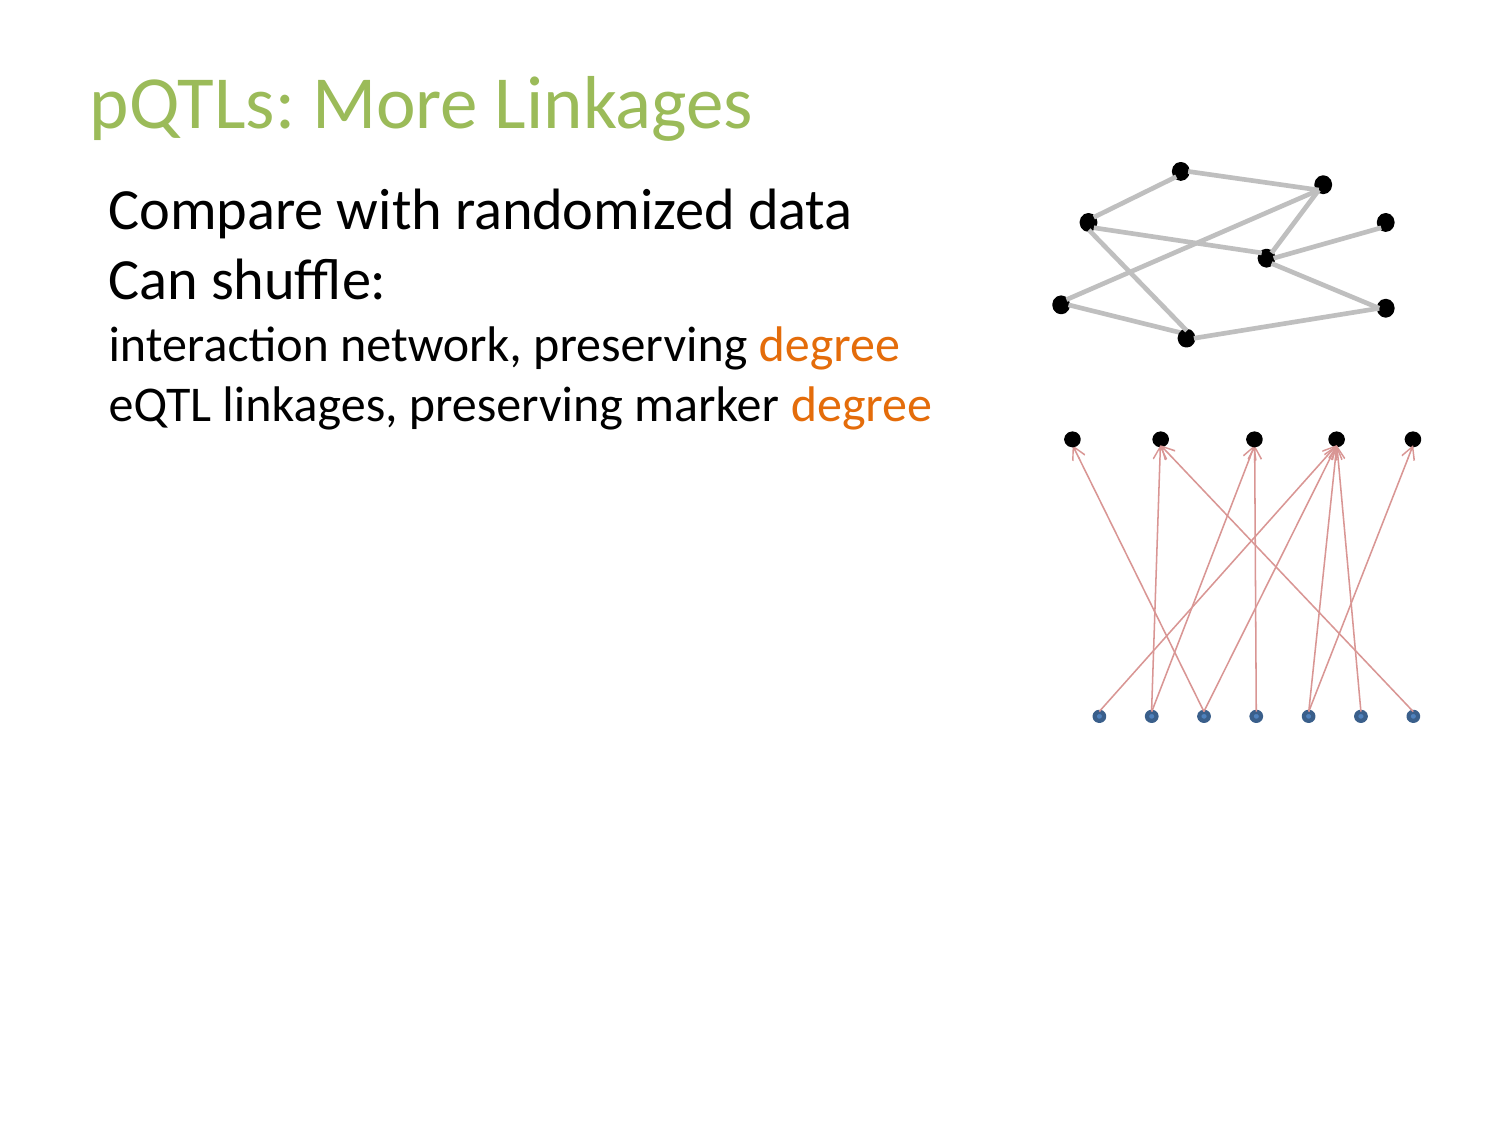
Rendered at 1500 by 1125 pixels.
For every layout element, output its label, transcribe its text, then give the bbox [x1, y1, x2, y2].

text_box [1259, 250, 1274, 266]
text_box [1160, 445, 1339, 634]
text_box [1406, 433, 1420, 445]
text_box [1199, 712, 1209, 721]
text_box pQTLs: More Linkages [74, 45, 1425, 153]
text_box [1247, 446, 1263, 544]
text_box [1303, 711, 1314, 721]
text_box [1154, 433, 1167, 446]
text_box [1378, 300, 1393, 316]
text_box [1094, 711, 1105, 721]
text_box [1072, 446, 1175, 652]
text_box [1173, 164, 1188, 179]
text_box [1378, 215, 1393, 230]
text_box [1251, 711, 1262, 721]
text_box [1054, 297, 1068, 313]
text_box [1308, 445, 1415, 712]
text_box [1081, 215, 1096, 230]
text_box [1356, 712, 1366, 721]
text_box Compare with randomized data Can shuffle: interaction network, preserving degree eQTL linkages, preserving marker degree [93, 164, 1055, 1043]
text_box [1408, 711, 1419, 721]
text_box [1330, 433, 1343, 445]
text_box [1248, 433, 1261, 446]
text_box [1179, 330, 1194, 346]
text_box [1066, 433, 1079, 446]
text_box [1146, 711, 1157, 721]
text_box [1316, 177, 1331, 193]
